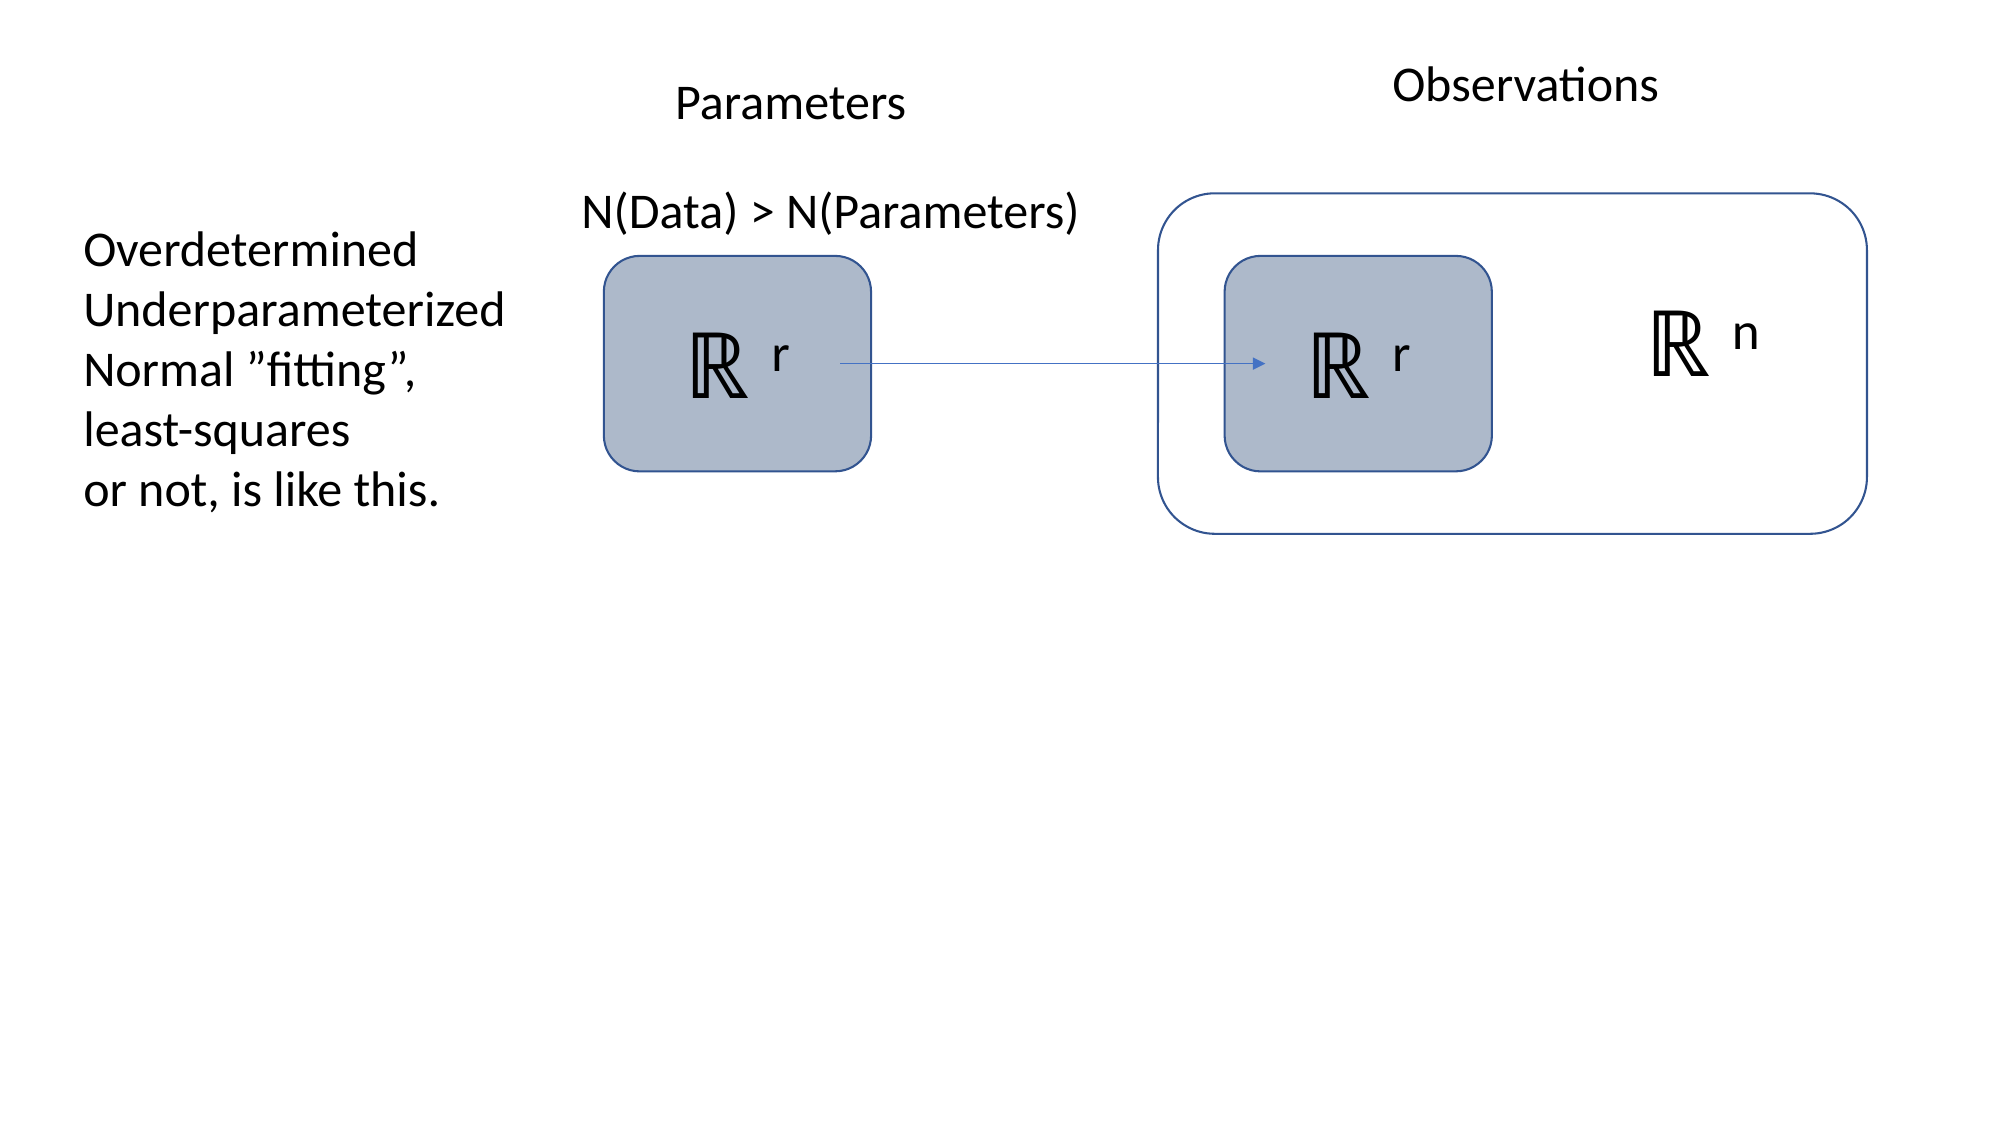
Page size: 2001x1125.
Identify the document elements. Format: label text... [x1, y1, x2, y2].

text_box Observations [1377, 43, 1674, 119]
text_box ℝ n [1630, 277, 1775, 448]
text_box [1223, 254, 1493, 473]
text_box ℝ r [1290, 299, 1426, 470]
text_box [602, 254, 873, 473]
text_box ℝ r [670, 299, 805, 470]
text_box Overdetermined Underparameterized Normal ”fitting”, least-squares or not, is like this. [68, 208, 521, 524]
text_box Parameters [660, 62, 922, 138]
text_box [1156, 192, 1869, 535]
text_box N(Data) > N(Parameters) [566, 170, 1095, 246]
